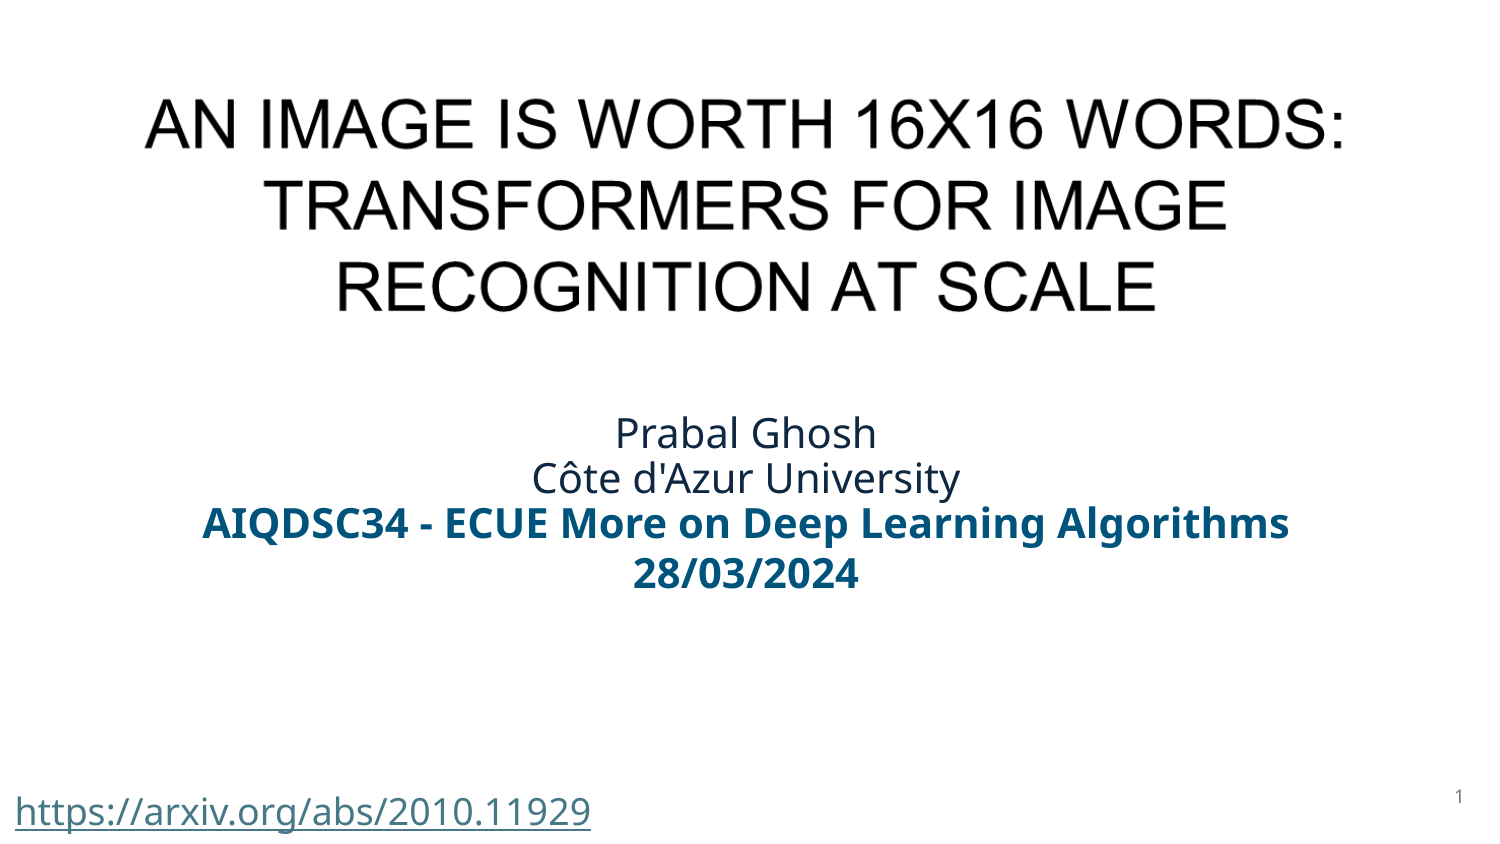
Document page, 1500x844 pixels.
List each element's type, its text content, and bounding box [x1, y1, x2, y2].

title Prabal Ghosh Côte d'Azur University AIQDSC34 - ECUE More on Deep Learning Algorithms 28/03/2024 [91, 510, 1401, 607]
picture [36, 60, 1456, 367]
slide_number 1 [1389, 764, 1480, 830]
text_box https://arxiv.org/abs/2010.11929 [0, 780, 750, 844]
